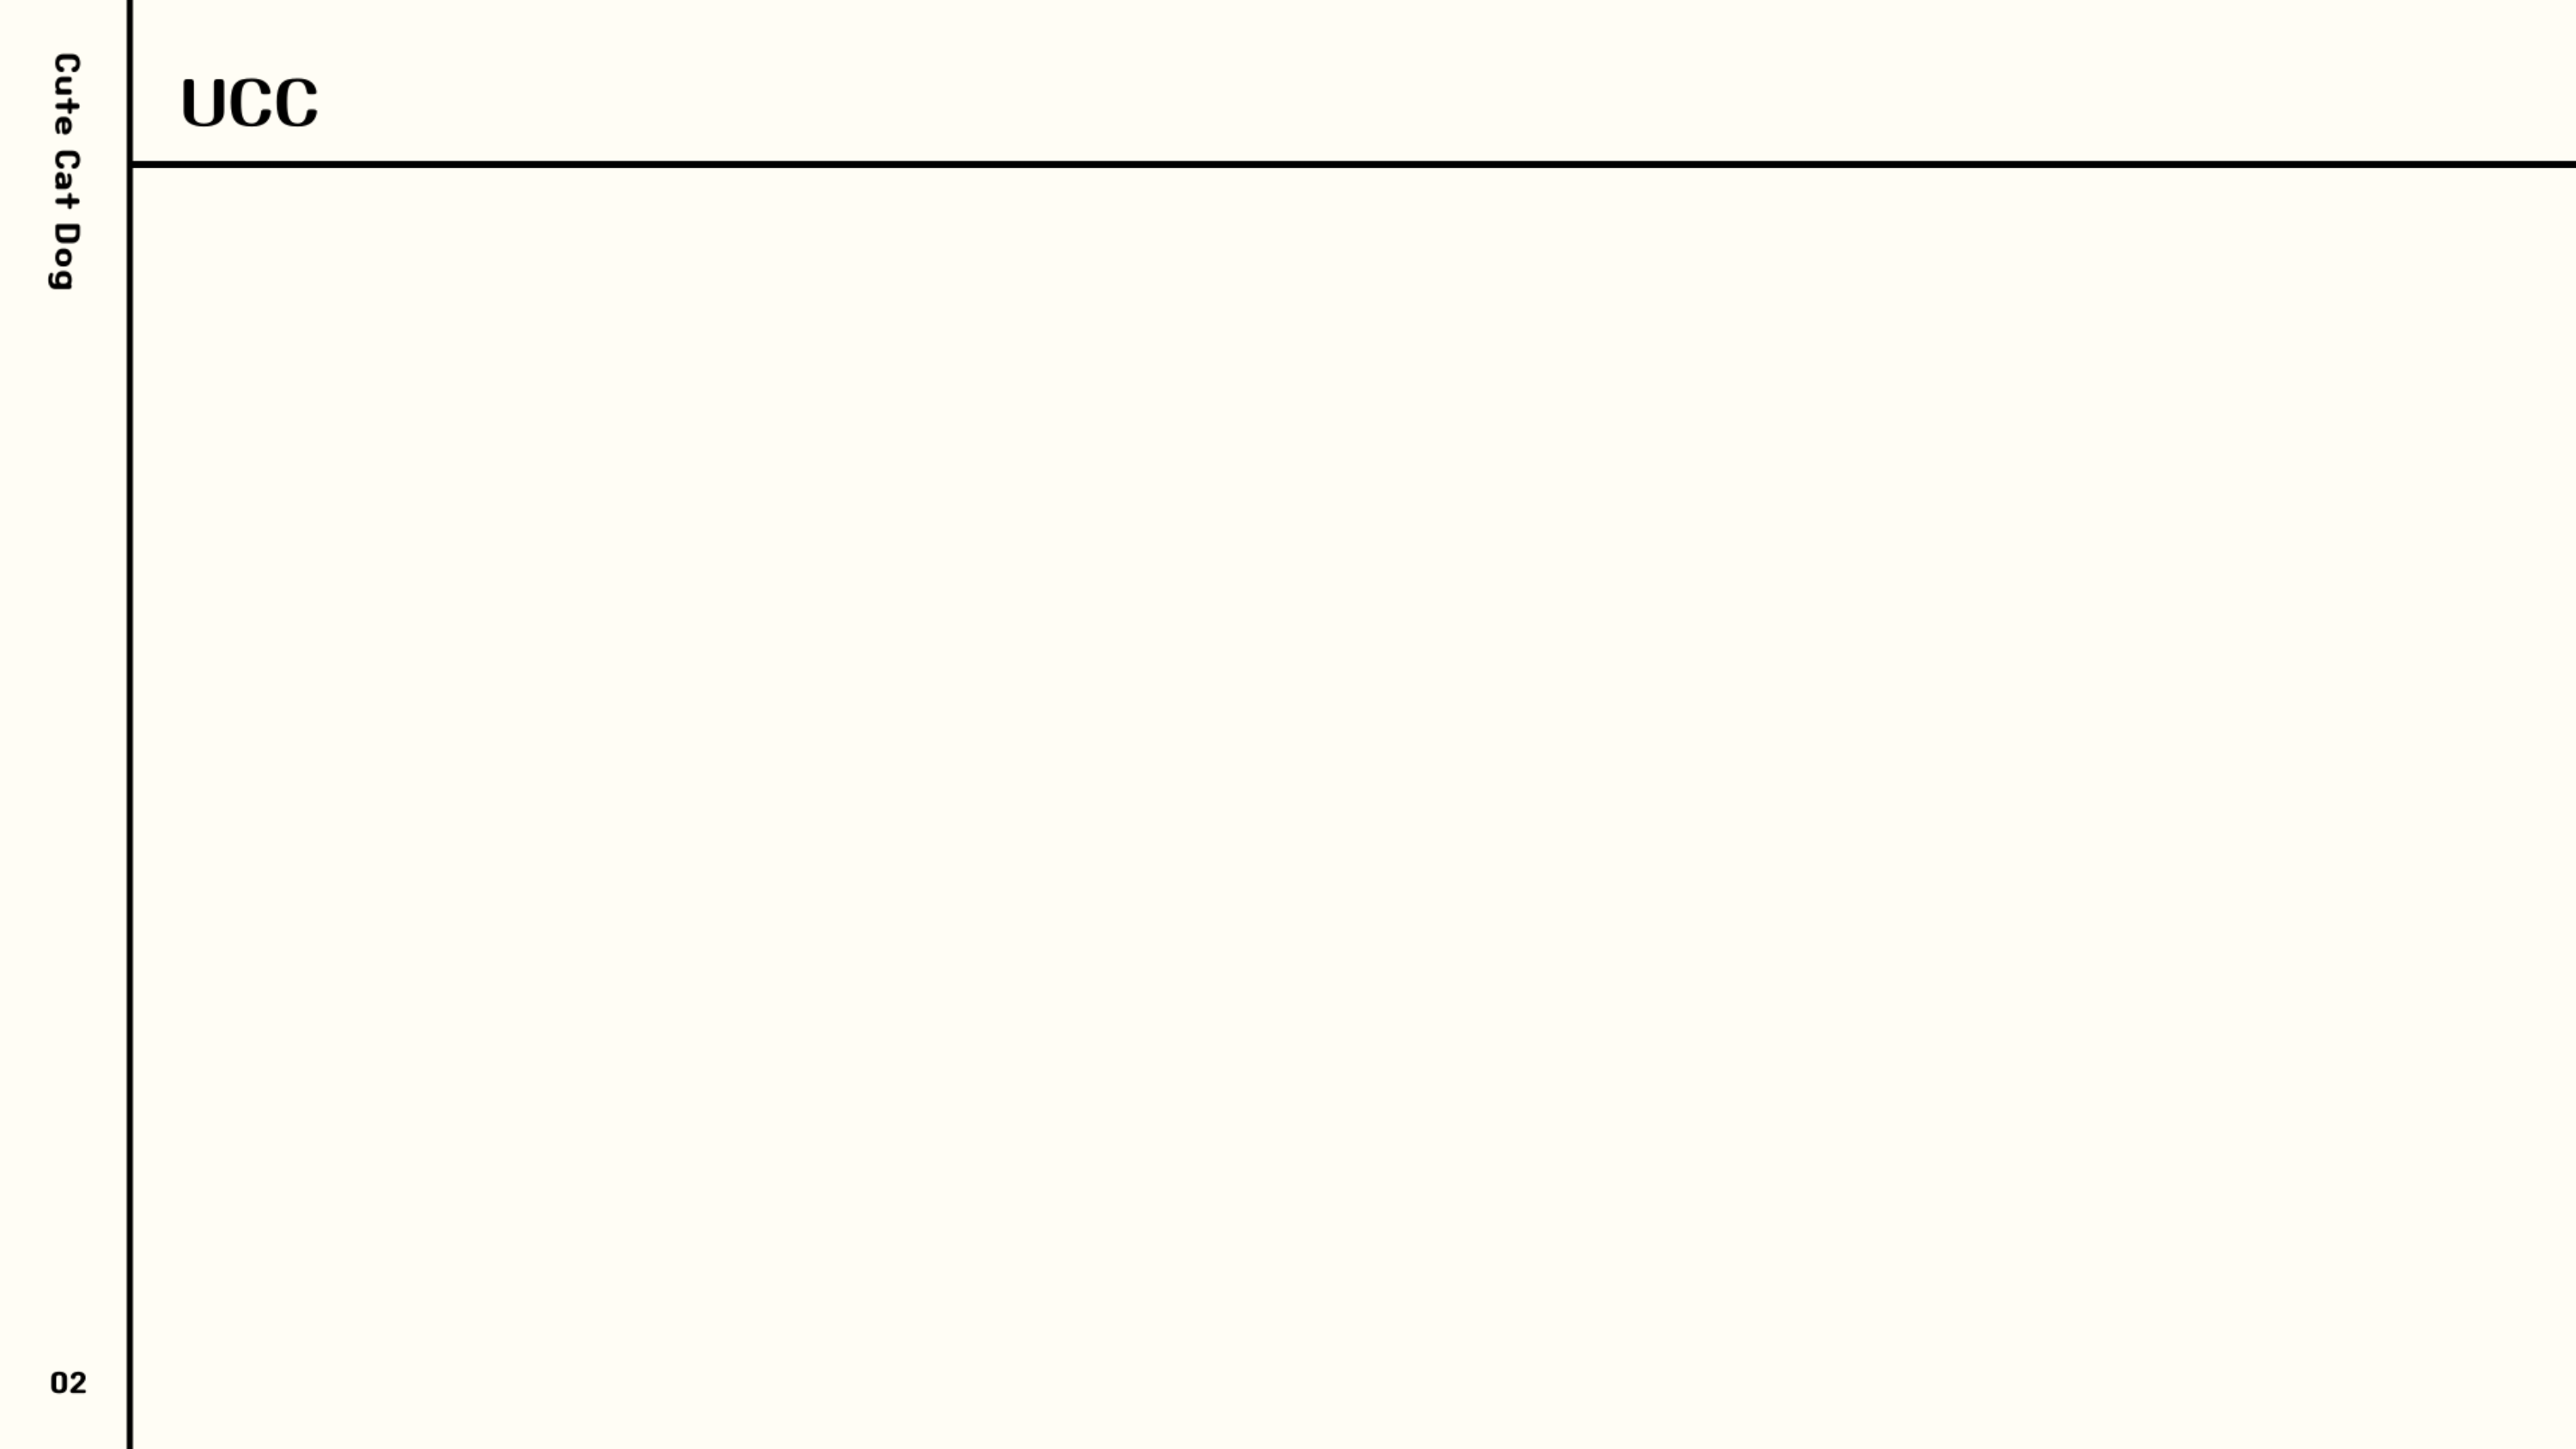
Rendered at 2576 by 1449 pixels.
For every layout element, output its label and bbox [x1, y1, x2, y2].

picture [120, 735, 139, 1449]
text_box [196, 161, 2576, 168]
picture [0, 0, 344, 713]
picture [14, 1361, 100, 1409]
text_box [0, 713, 868, 735]
